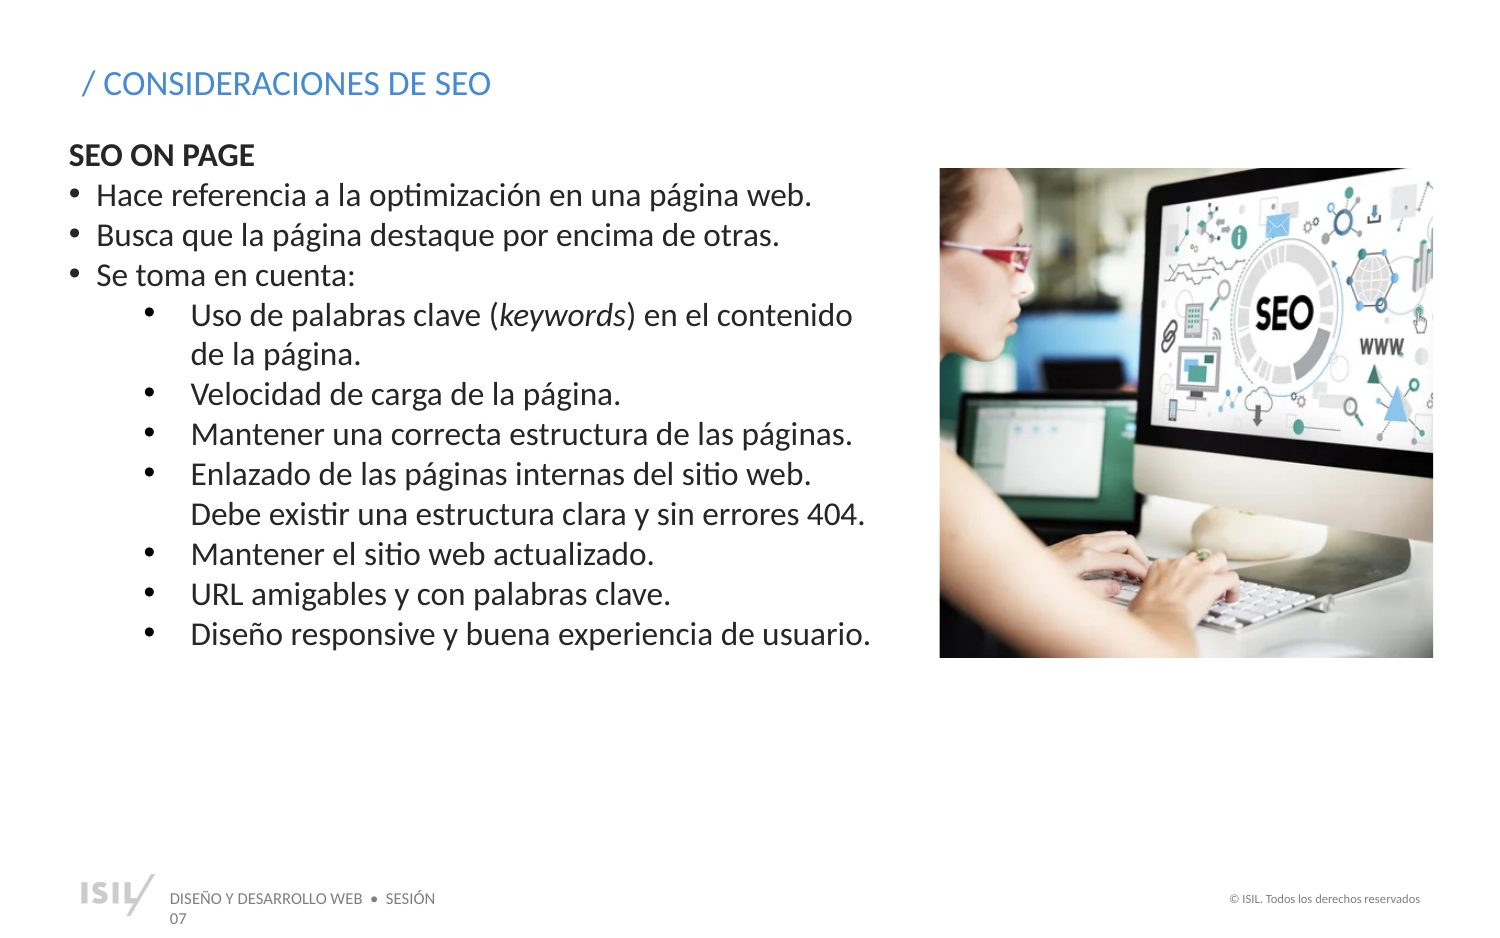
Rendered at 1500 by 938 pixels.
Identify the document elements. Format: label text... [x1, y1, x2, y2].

text_box SEO ON PAGE Hace referencia a la optimización en una página web. Busca que la página destaque por encima de otras. Se toma en cuenta: Uso de palabras clave (keywords) en el contenido de la página. Velocidad de carga de la página. Mantener una correcta estructura de las páginas. Enlazado de las páginas internas del sitio web. Debe existir una estructura clara y sin errores 404. Mantener el sitio web actualizado. URL amigables y con palabras clave. Diseño responsive y buena experiencia de usuario. [66, 132, 885, 653]
text_box / CONSIDERACIONES DE SEO [66, 52, 1249, 111]
picture [939, 167, 1434, 659]
